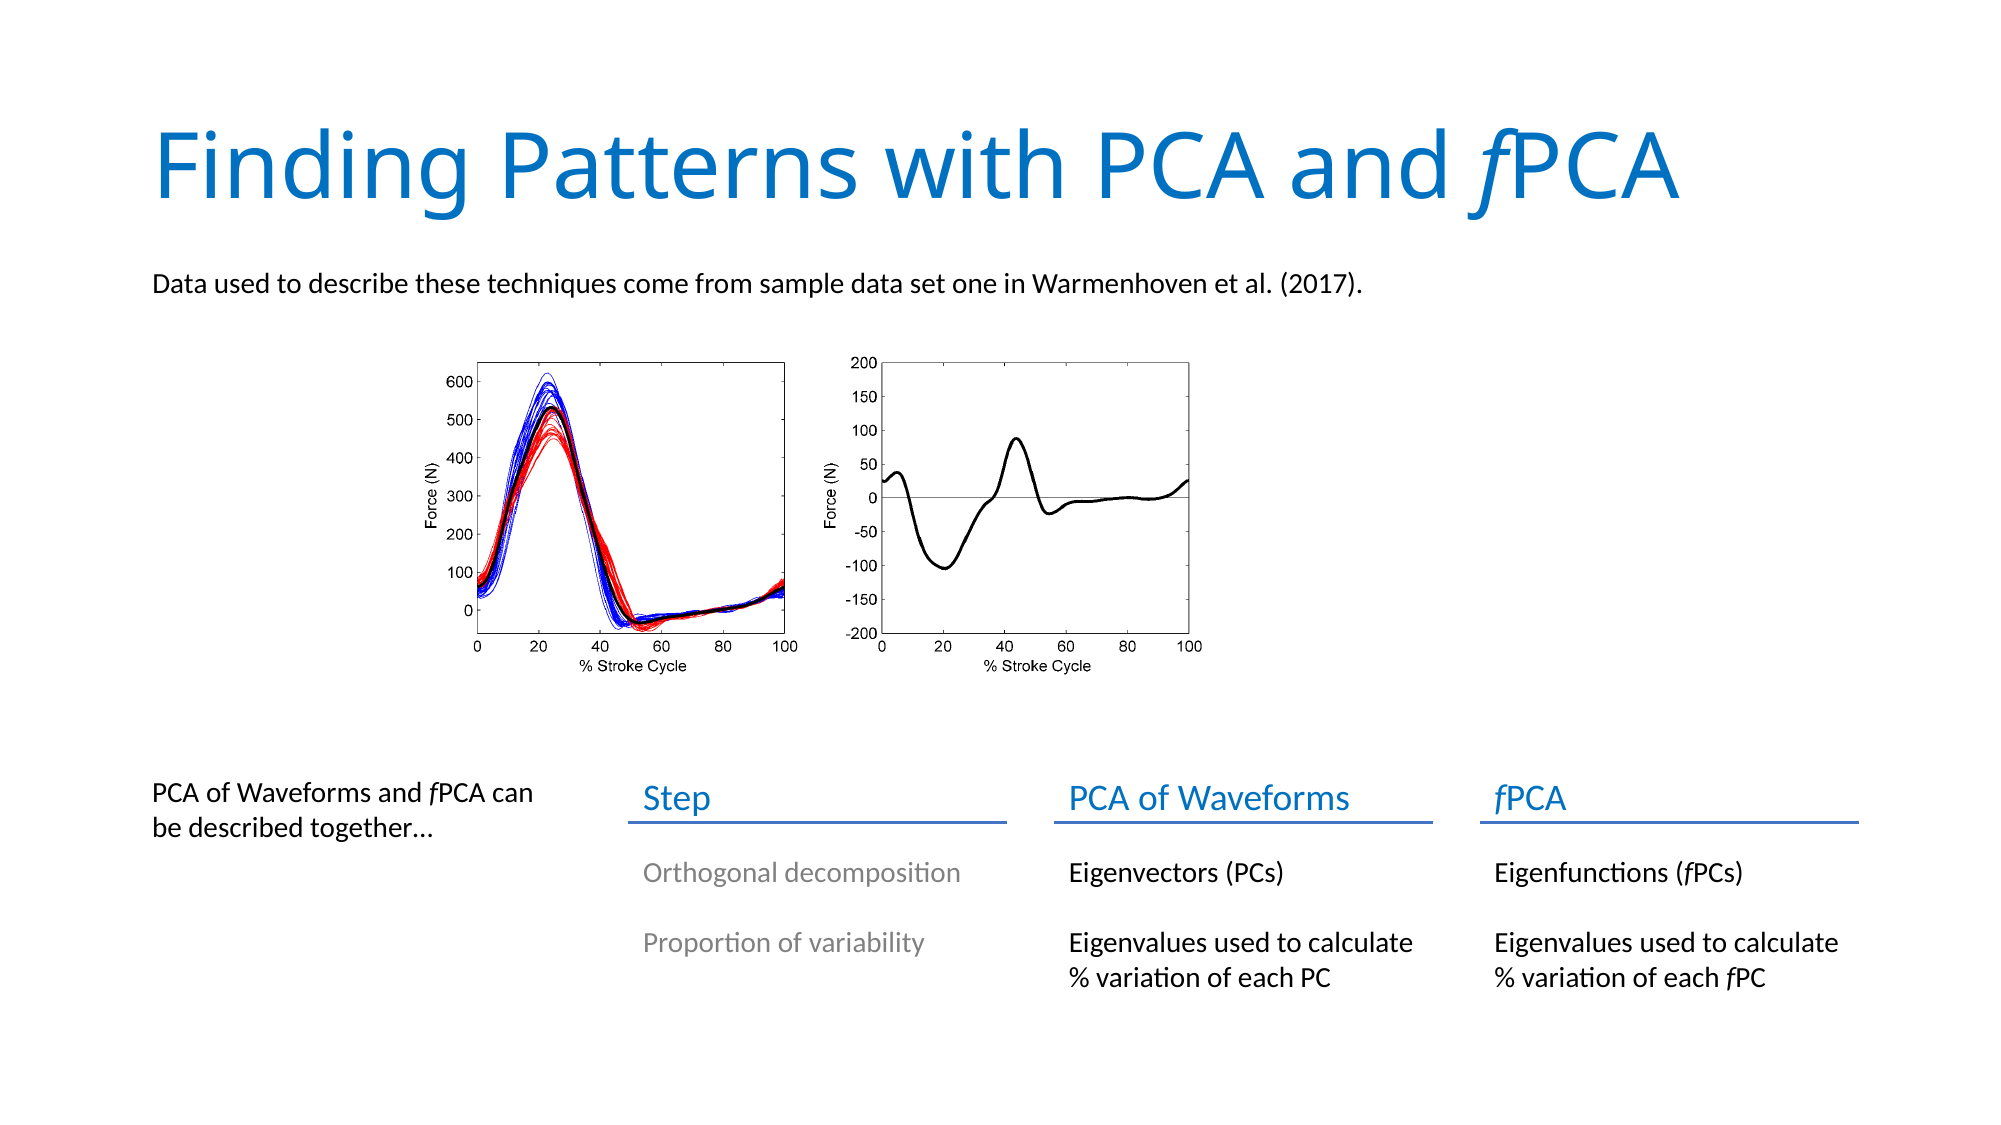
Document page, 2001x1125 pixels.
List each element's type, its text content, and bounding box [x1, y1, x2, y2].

text_box Step Orthogonal decomposition Proportion of variability [628, 765, 1008, 822]
text_box PCA of Waveforms and fPCA can be described together… [137, 765, 558, 851]
picture [289, 337, 1730, 675]
text_box PCA of Waveforms Eigenvectors (PCs) Eigenvalues used to calculate % variation of each PC [1053, 824, 1433, 1036]
text_box Step Orthogonal decomposition Proportion of variability [628, 824, 1008, 1036]
text_box PCA of Waveforms Eigenvectors (PCs) Eigenvalues used to calculate % variation of each PC [1053, 765, 1433, 821]
text_box Data used to describe these techniques come from sample data set one in Warmenhoven et al. (2017). [137, 278, 1494, 307]
title Finding Patterns with PCA and fPCA [137, 59, 1863, 278]
text_box fPCA Eigenfunctions (fPCs) Eigenvalues used to calculate % variation of each fPC [1479, 765, 1878, 1125]
